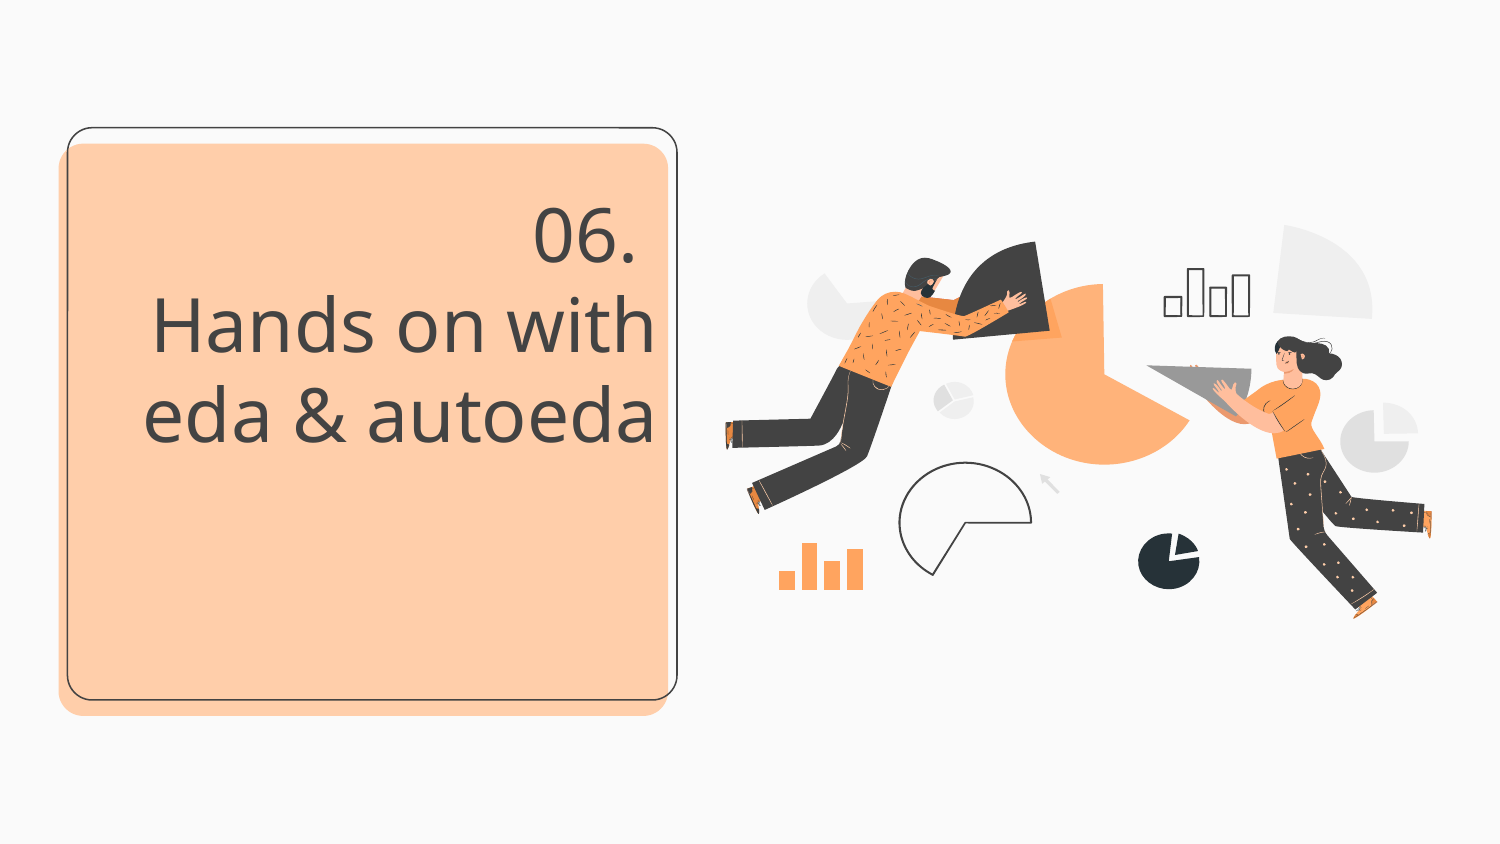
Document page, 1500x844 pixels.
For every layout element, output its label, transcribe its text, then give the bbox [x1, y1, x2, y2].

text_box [725, 224, 1432, 619]
title 06. Hands on with eda & autoeda [6, 291, 674, 473]
